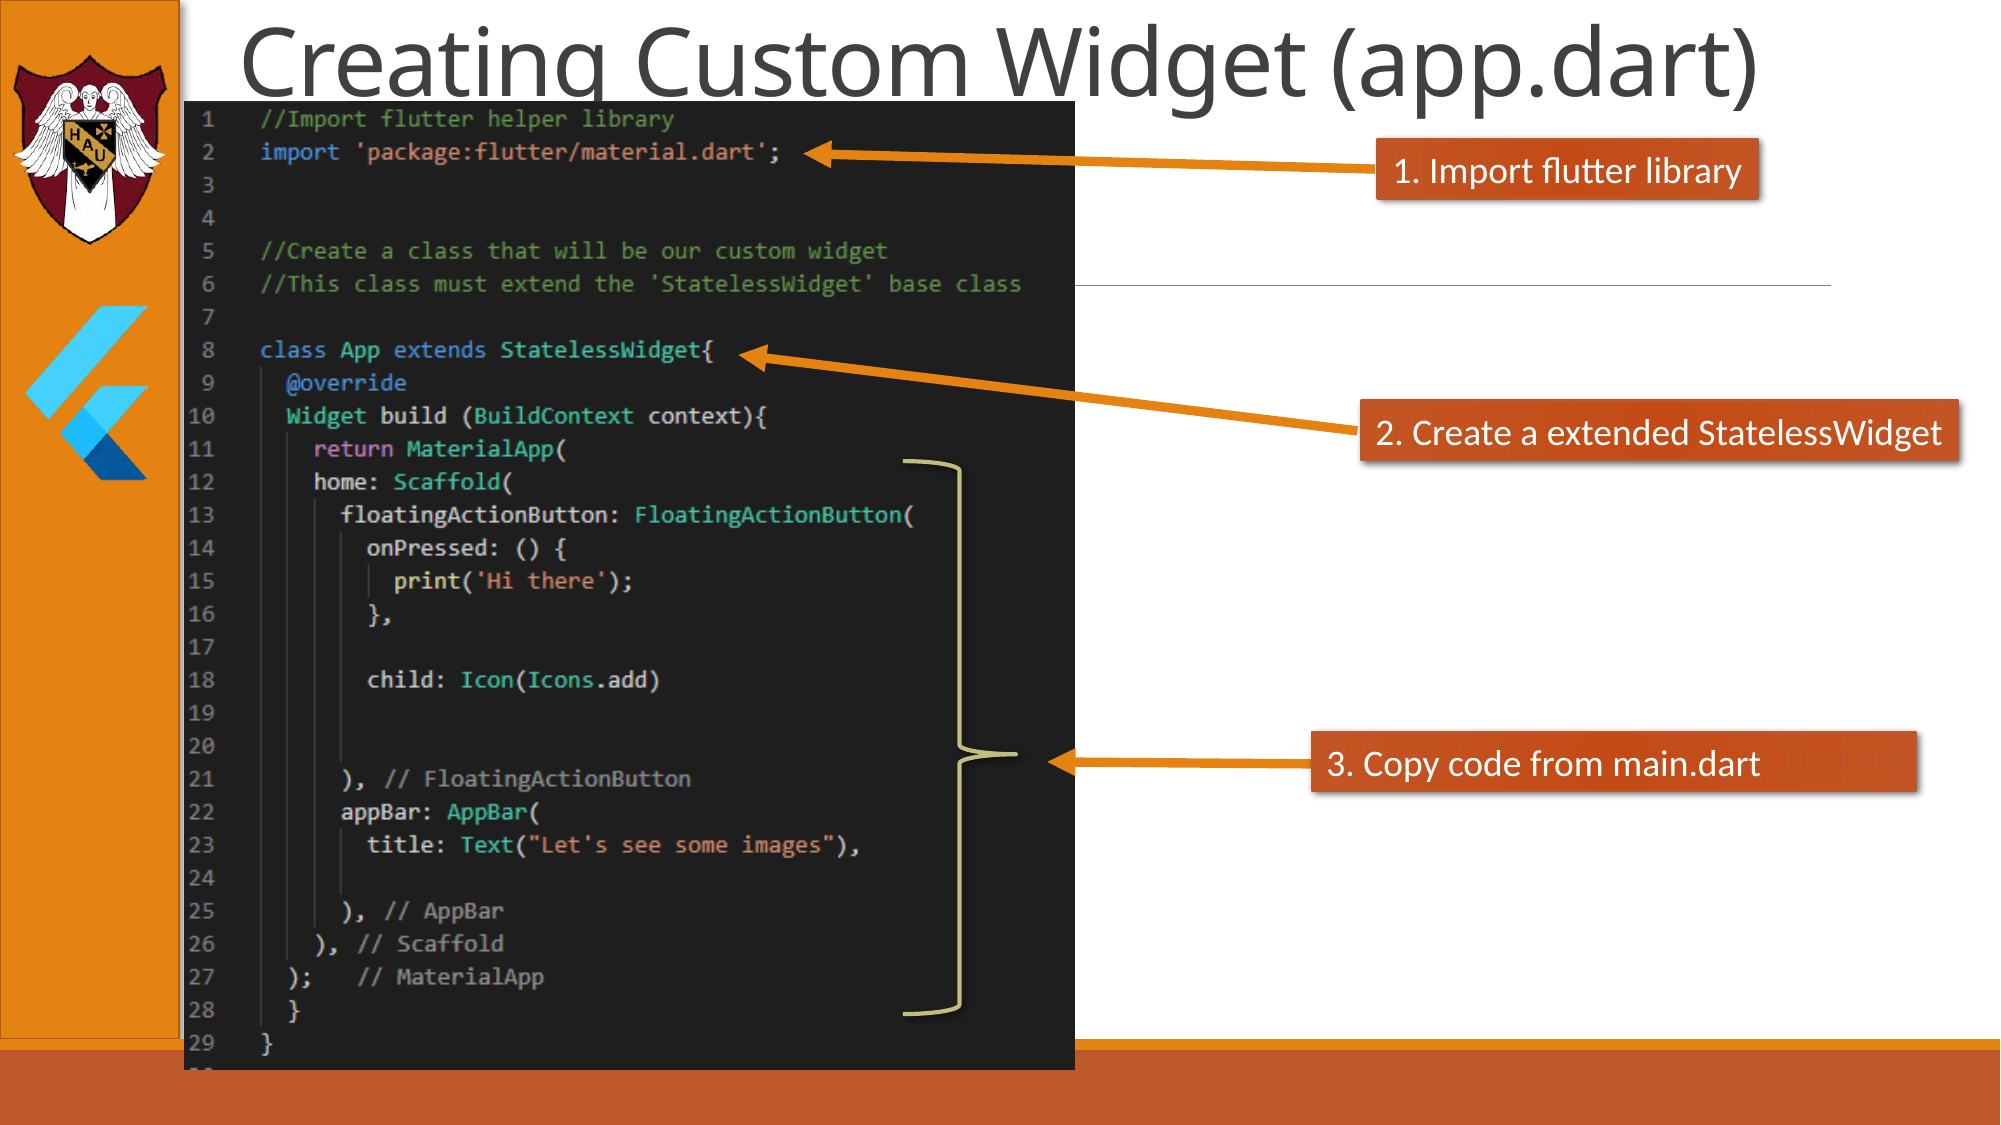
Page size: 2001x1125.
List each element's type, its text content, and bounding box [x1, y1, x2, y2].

text_box 3. Copy code from main.dart [1311, 731, 1917, 792]
picture [7, 302, 165, 483]
text_box 1. Import flutter library [1376, 138, 1759, 200]
picture [10, 46, 169, 250]
picture [183, 101, 1075, 1071]
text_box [1046, 761, 1313, 765]
title Creating Custom Widget (app.dart) [223, 11, 1948, 124]
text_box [802, 153, 1376, 170]
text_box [737, 354, 1358, 432]
text_box 2. Create a extended StatelessWidget [1360, 399, 1959, 461]
